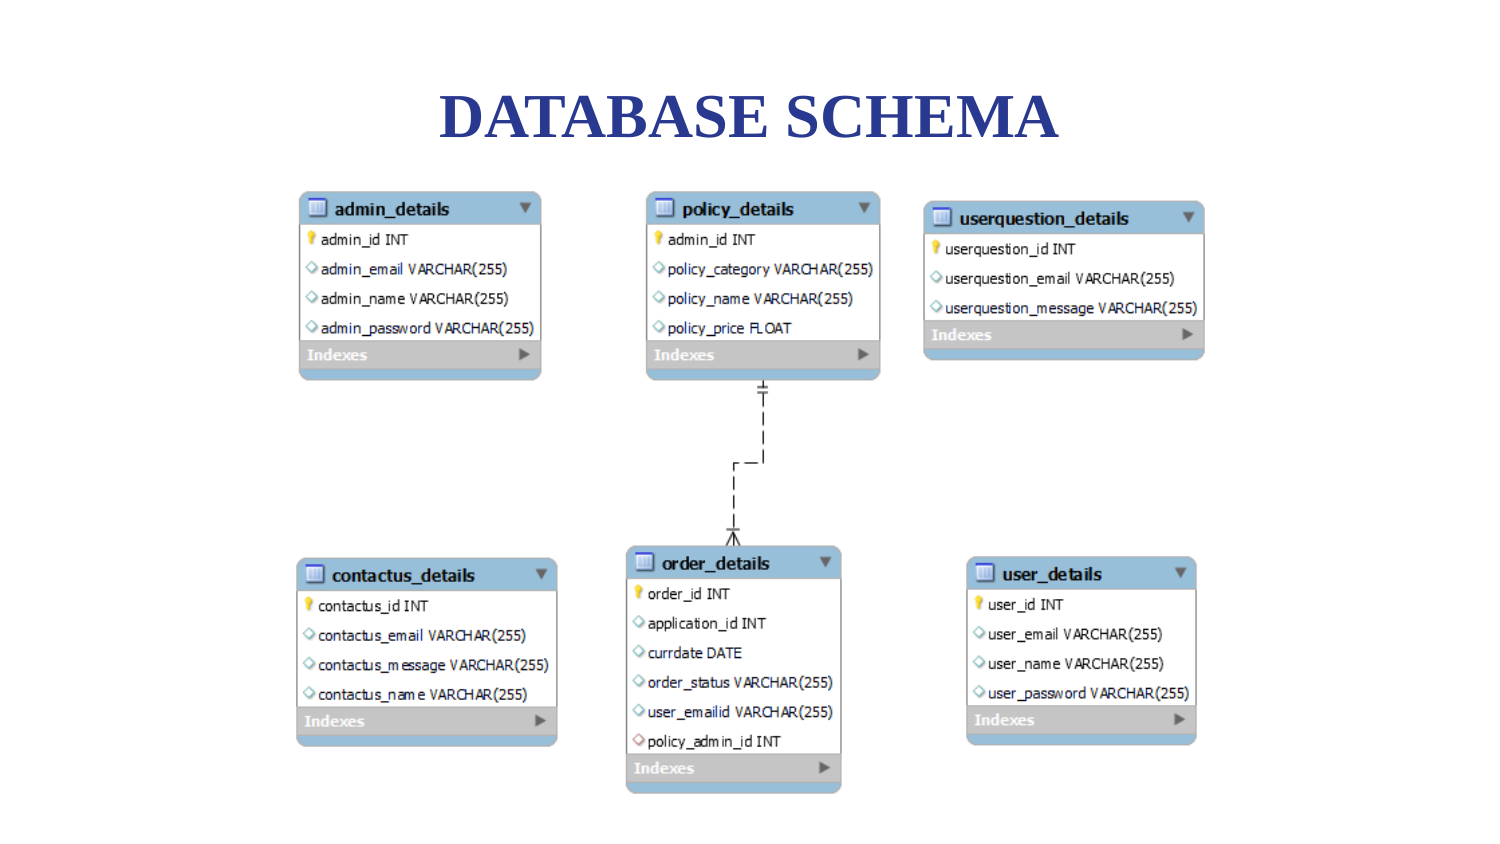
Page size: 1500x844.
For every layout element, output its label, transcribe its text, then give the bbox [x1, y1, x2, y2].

title DATABASE SCHEMA [51, 67, 1449, 167]
picture [282, 178, 1217, 806]
